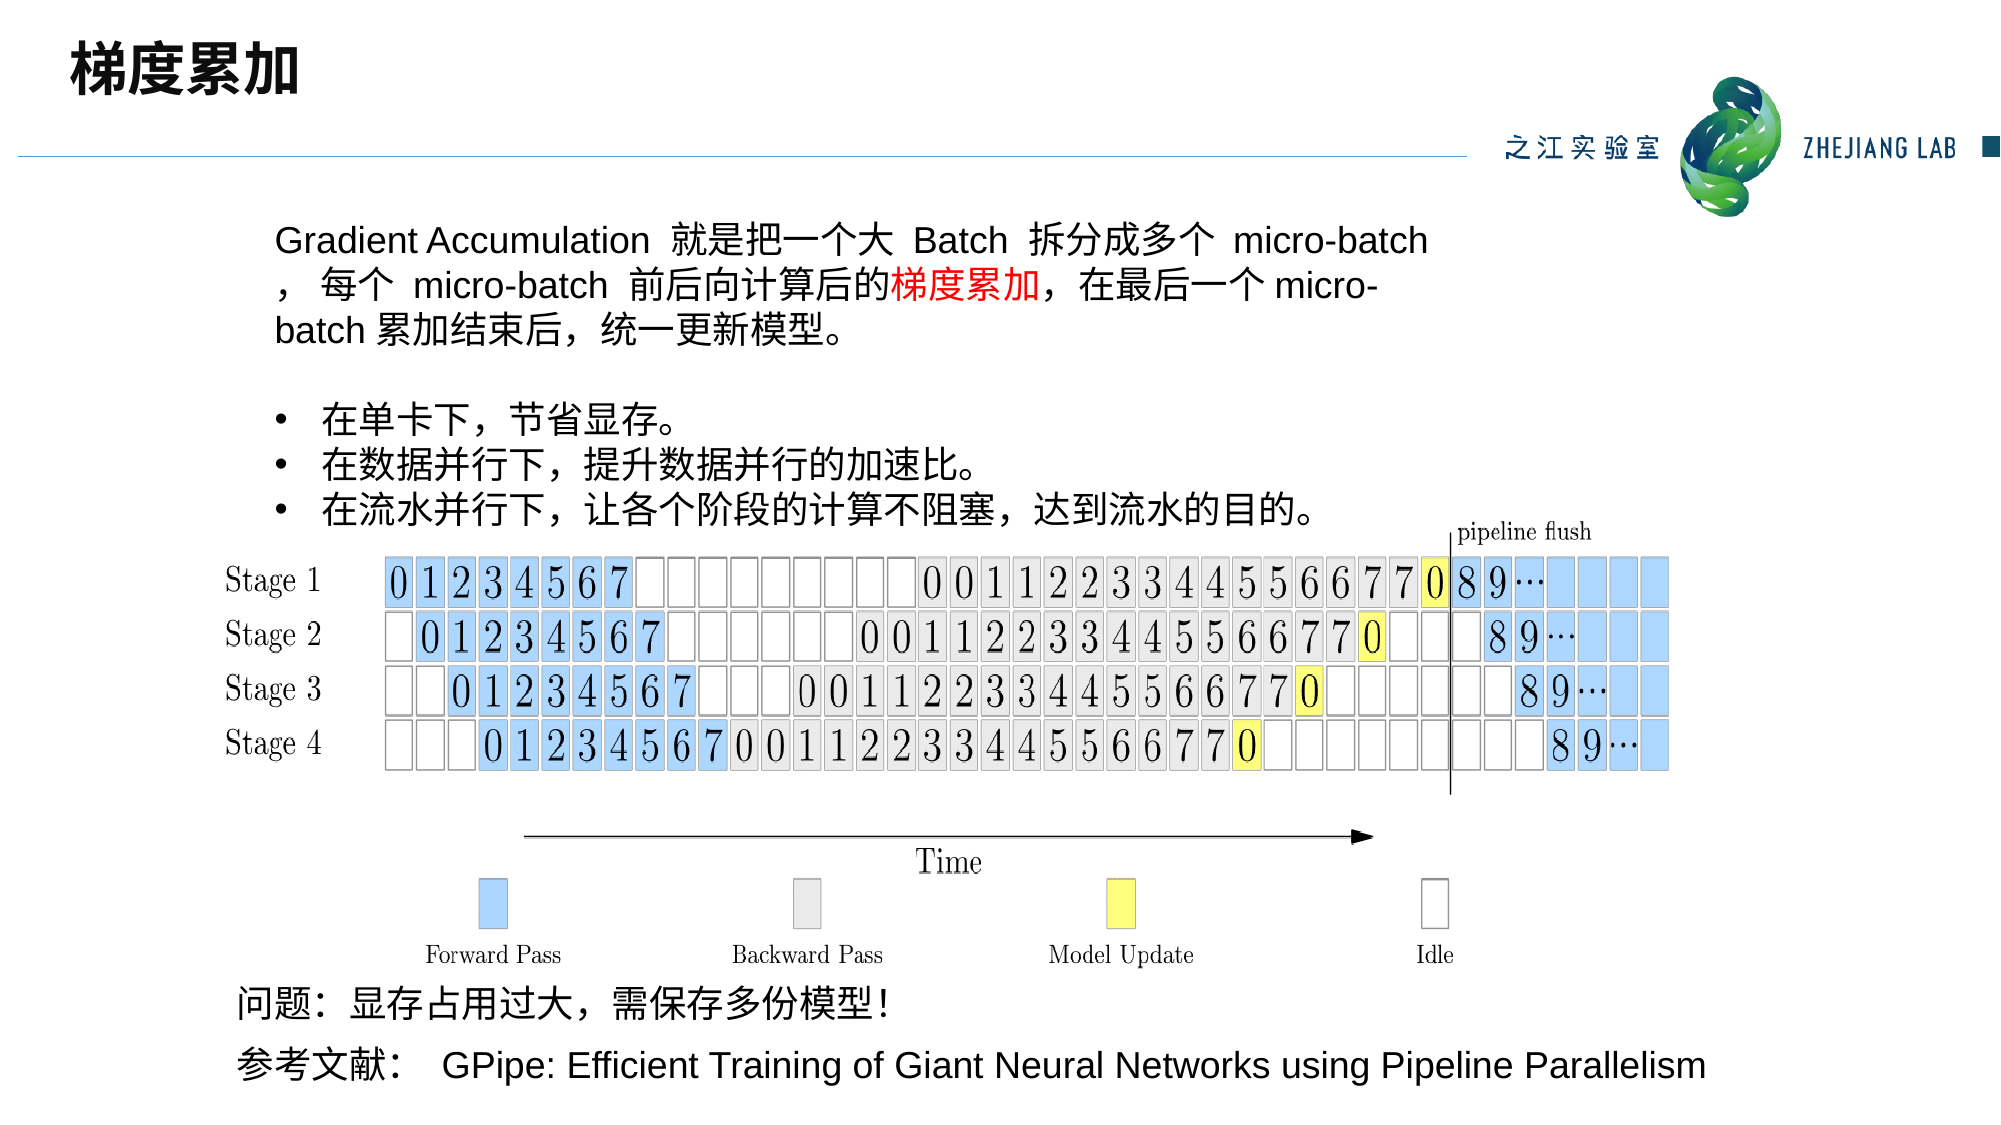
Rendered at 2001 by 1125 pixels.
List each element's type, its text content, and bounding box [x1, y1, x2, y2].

text_box 问题：显存占用过大，需保存多份模型！ [222, 973, 927, 1033]
text_box 参考文献： GPipe: Efficient Training of Giant Neural Networks using Pipeline Parallelism [221, 1033, 1737, 1094]
title 梯度累加 [54, 36, 318, 178]
text_box Gradient Accumulation 就是把一个大 Batch 拆分成多个 micro-batch ， 每个 micro-batch 前后向计算后的梯度累加，在最后一个micro-batch累加结束后，统一更新模型。 在单卡下，节省显存。 在数据并行下，提升数据并行的加速比。 在流水并行下，让各个阶段的计算不阻塞，达到流水的目的。 [259, 208, 1446, 518]
picture [221, 518, 1669, 973]
picture [1506, 76, 1955, 217]
